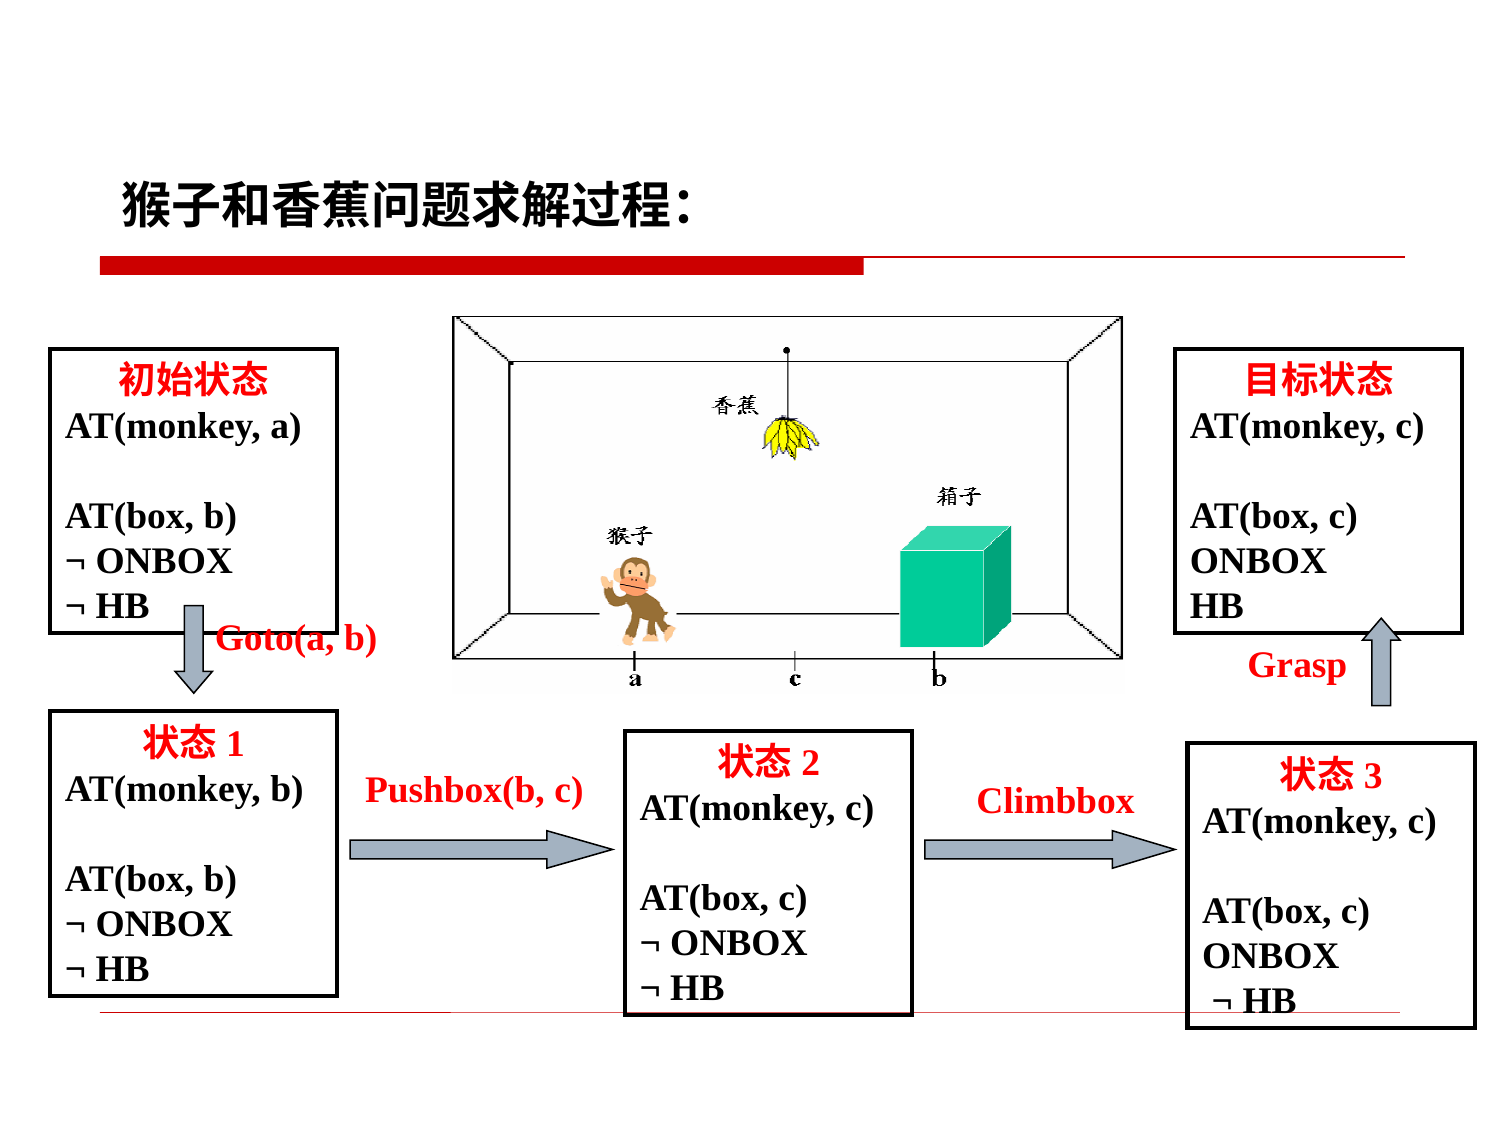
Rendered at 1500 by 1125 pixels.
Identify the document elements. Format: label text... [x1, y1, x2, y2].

text_box 猴子和香蕉问题求解过程： [121, 173, 722, 234]
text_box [49, 305, 1475, 988]
